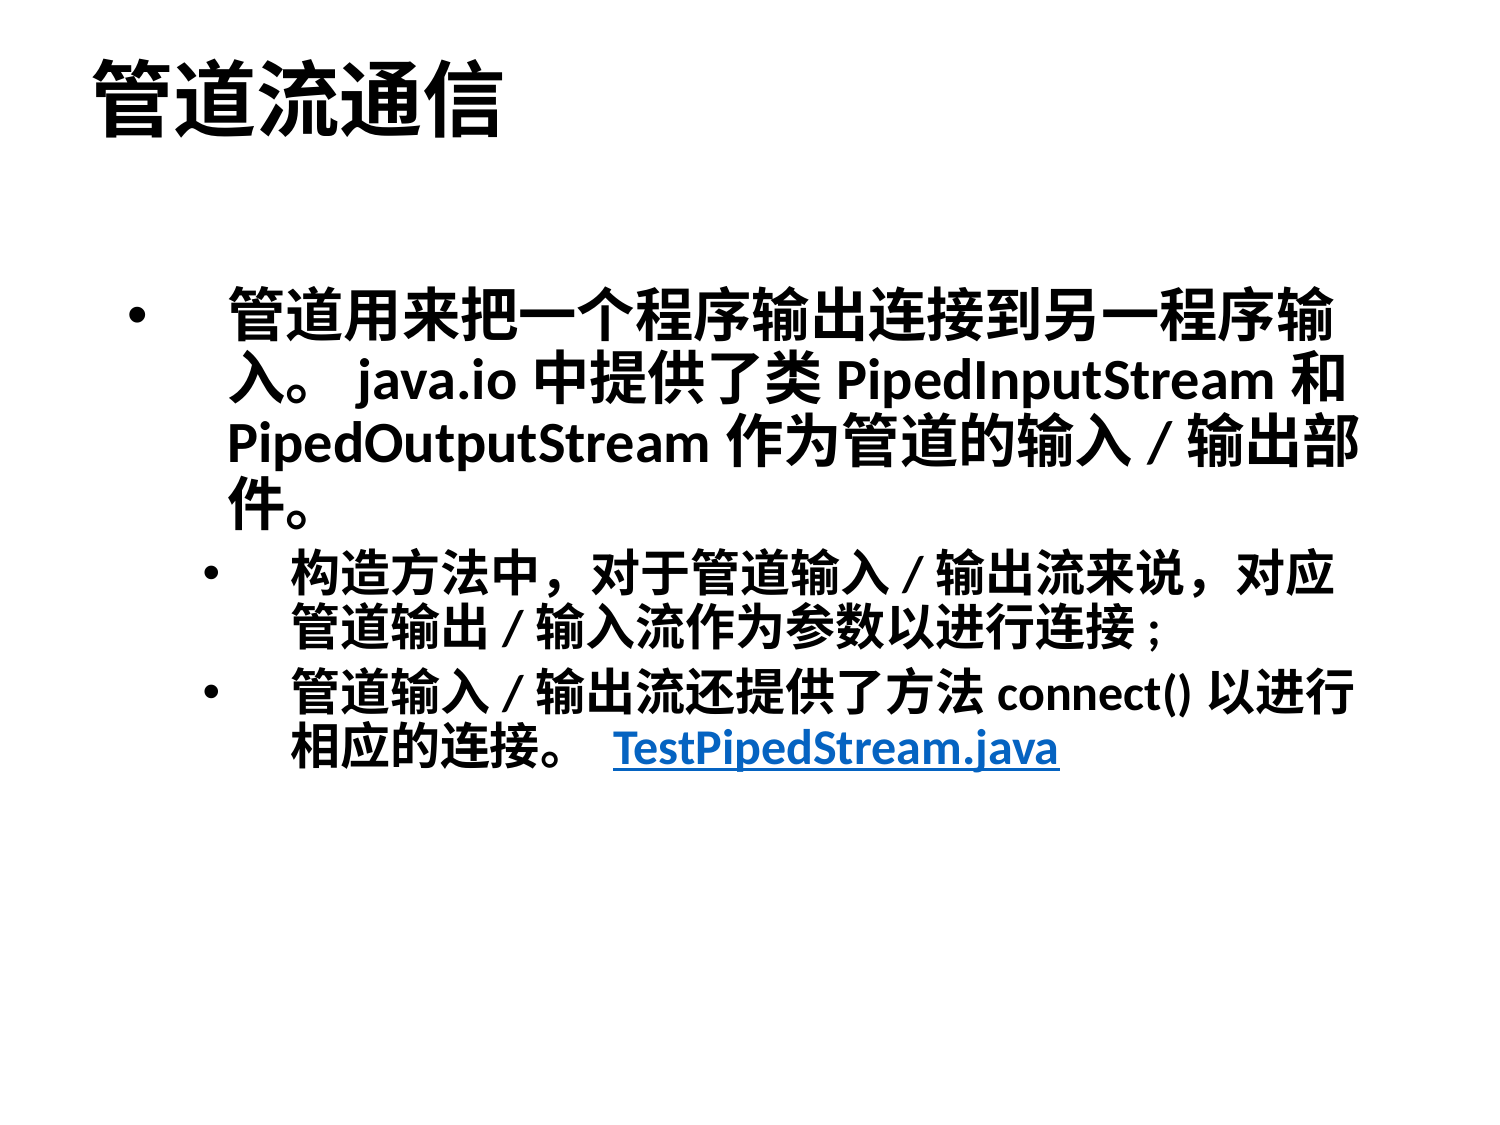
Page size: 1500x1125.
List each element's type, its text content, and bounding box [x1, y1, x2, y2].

title 管道流通信 [75, 45, 1425, 163]
list 管道用来把一个程序输出连接到另一程序输入。java.io中提供了类PipedInputStream和PipedOutputStream作为管道的输入/输出部件。 构造方法中，对于管道输入/输出流来说，对应管道输出/输入流作为参数以进行连接; 管道输入/输出流还提供了方法connect()以进行相应的连接。 TestPipedStream.java [112, 278, 1388, 1000]
